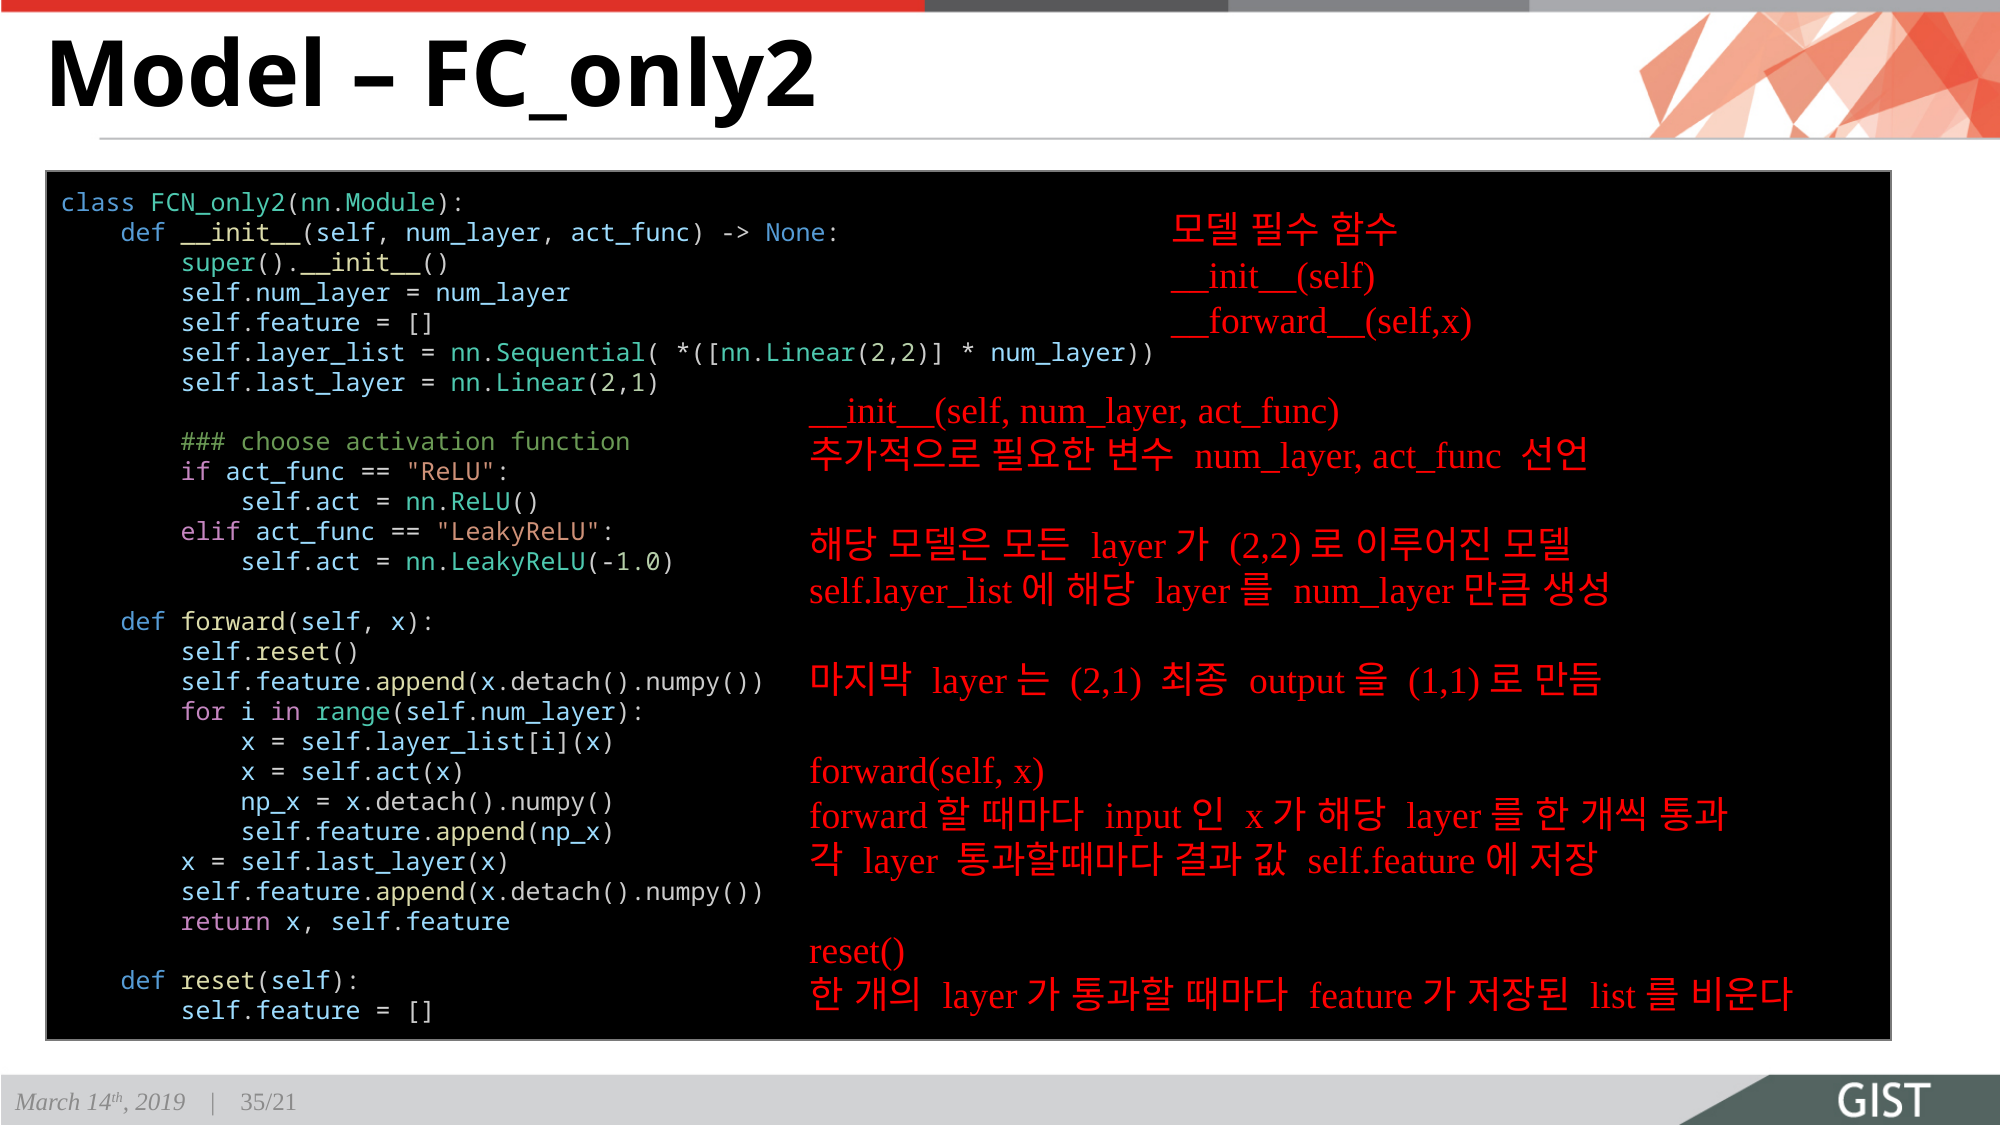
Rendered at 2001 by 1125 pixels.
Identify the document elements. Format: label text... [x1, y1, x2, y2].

text_box 모델 필수 함수 __init__(self) __forward__(self,x) [1156, 199, 1721, 349]
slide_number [0, 1075, 450, 1125]
title Model – FC_only2 [29, 17, 1971, 136]
text_box __init__(self, num_layer, act_func) 추가적으로 필요한 변수 num_layer, act_func 선언 해당 모델은 모든 layer가 (2,2)로 이루어진 모델 self.layer_list에 해당 layer를 num_layer만큼 생성 마지막 layer는 (2,1) 최종 output을 (1,1)로 만듬 forward(self, x) forward할 때마다 input인 x가 해당 layer를 한 개씩 통과 각 layer 통과할때마다 결과 값 self.feature에 저장 reset() 한 개의 layer가 통과할 때마다 feature가 저장된 list를 비운다 [794, 378, 1880, 1024]
picture [0, 0, 2000, 1125]
text_box class FCN_only2(nn.Module): def __init__(self, num_layer, act_func) -> None: super().__init__() self.num_layer = num_layer self.feature = [] self.layer_list = nn.Sequential( *([nn.Linear(2,2)] * num_layer)) self.last_layer = nn.Linear(2,1) ### choose activation function if act_func == "ReLU": self.act = nn.ReLU() elif act_func == "LeakyReLU": self.act = nn.LeakyReLU(-1.0) def forward(self, x): self.reset() self.feature.append(x.detach().numpy()) for i in range(self.num_layer): x = self.layer_list[i](x) x = self.act(x) np_x = x.detach().numpy() self.feature.append(np_x) x = self.last_layer(x) self.feature.append(x.detach().numpy()) return x, self.feature def reset(self): self.feature = [] [45, 170, 1892, 1041]
